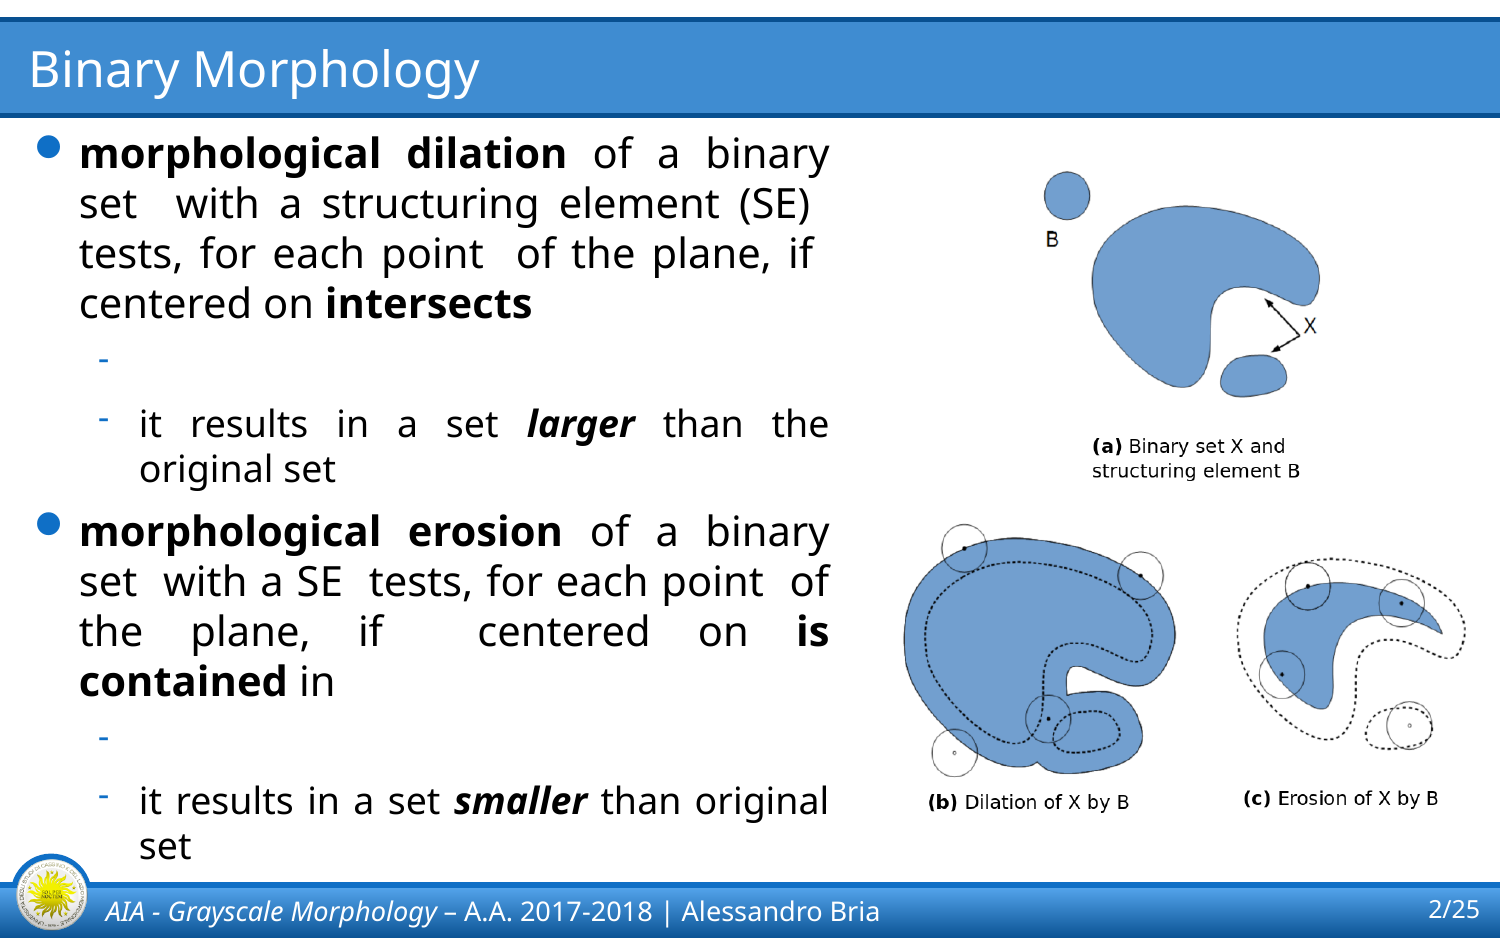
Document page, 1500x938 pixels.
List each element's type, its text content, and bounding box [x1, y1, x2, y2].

picture [871, 501, 1488, 821]
picture [1034, 161, 1362, 481]
picture [15, 858, 88, 931]
title Binary Morphology [0, 18, 1500, 117]
